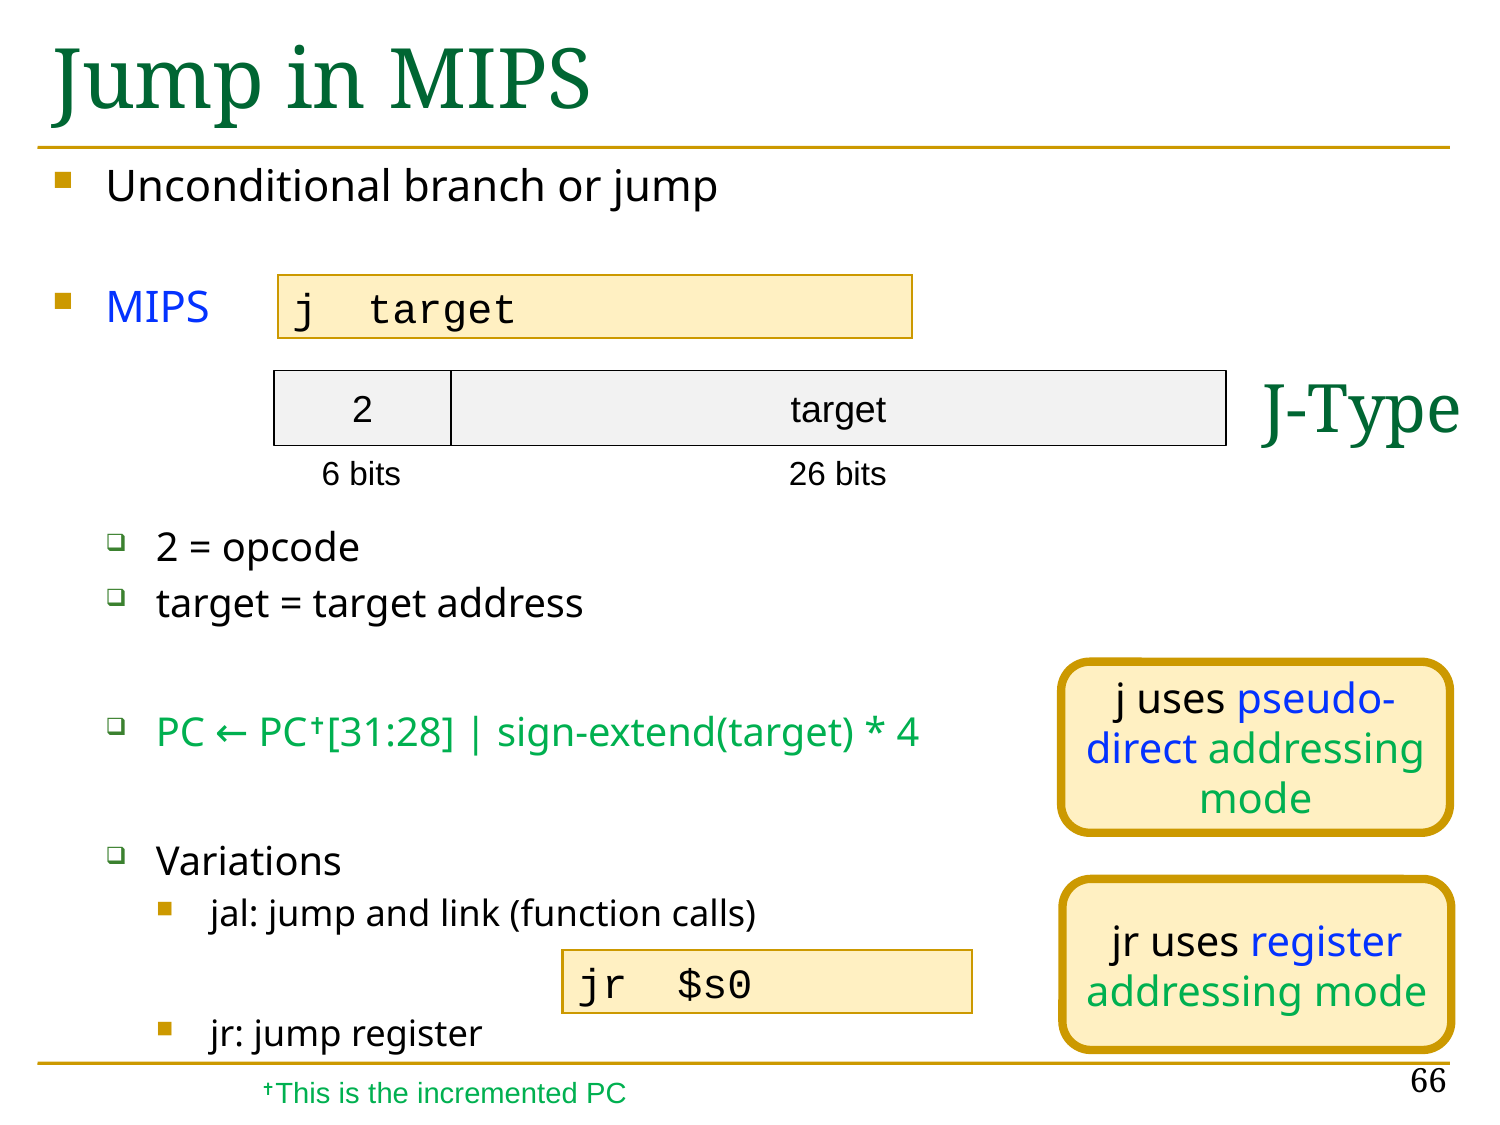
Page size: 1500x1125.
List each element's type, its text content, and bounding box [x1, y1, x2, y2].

text_box ✝This is the incremented PC [246, 1067, 643, 1117]
text_box J-Type [1248, 357, 1478, 453]
title Jump in MIPS [37, 0, 1450, 149]
text_box j target [277, 274, 913, 339]
list Unconditional branch or jump MIPS 2 = opcode target = target address PC ← PC✝[31:28] | sign-extend(target) * 4 Variations jal: jump and link (function calls) jr: jump register [37, 149, 1450, 1063]
text_box jr uses register addressing mode [1060, 876, 1454, 1053]
slide_number 66 [1111, 1036, 1462, 1112]
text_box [273, 370, 1227, 501]
text_box j uses pseudo-direct addressing mode [1059, 659, 1453, 835]
text_box jr $s0 [562, 949, 973, 1014]
